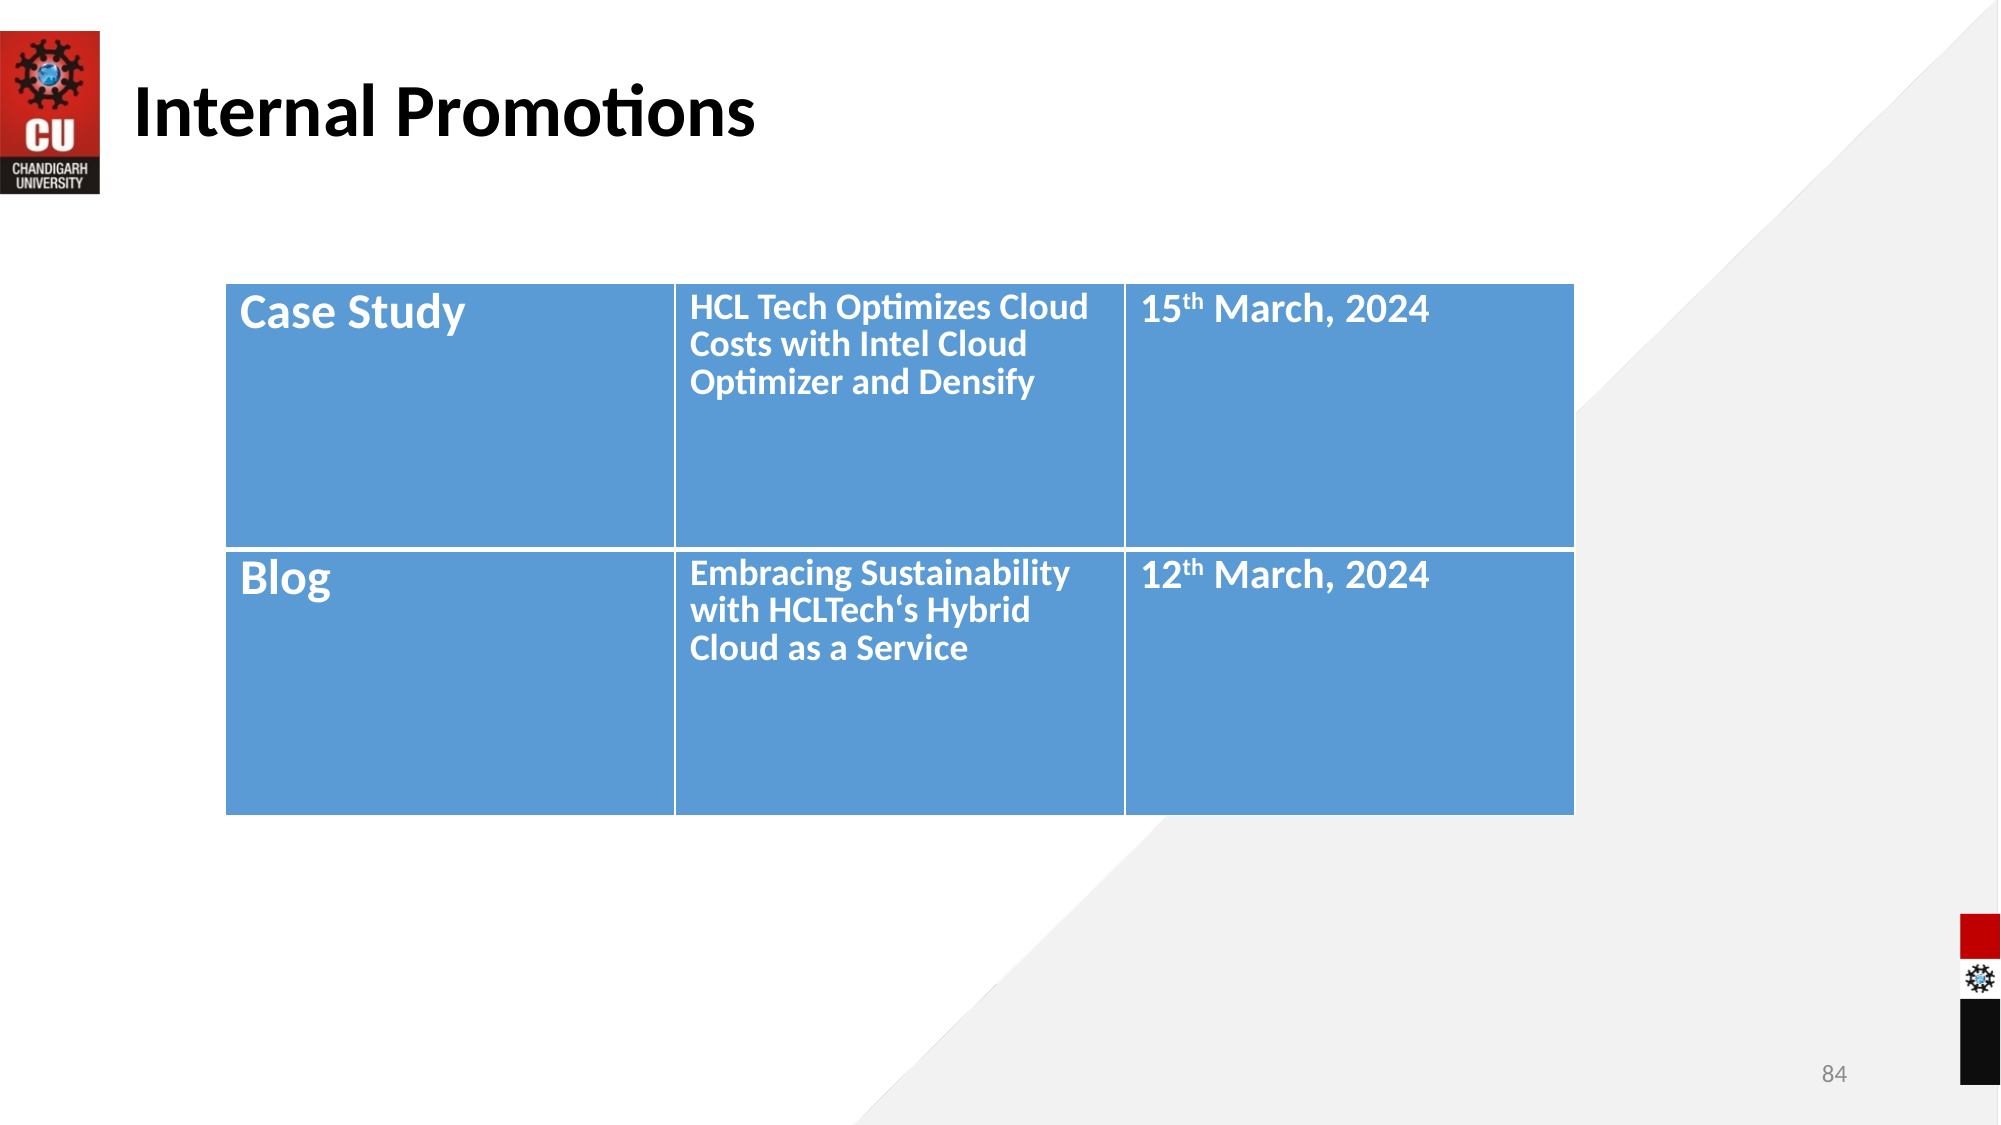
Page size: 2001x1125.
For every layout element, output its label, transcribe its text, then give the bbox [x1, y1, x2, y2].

table_header 15th March, 2024 [1126, 284, 1574, 547]
table_cell 12th March, 2024 [1126, 552, 1574, 815]
table_cell Embracing Sustainability with HCLTech‘s Hybrid Cloud as a Service [676, 552, 1124, 815]
slide_number 84 [1412, 1042, 1863, 1103]
table_header HCL Tech Optimizes Cloud Costs with Intel Cloud Optimizer and Densify [676, 284, 1124, 547]
title Internal Promotions [118, 26, 1956, 188]
table_cell Blog [226, 552, 674, 815]
table_header Case Study [226, 284, 674, 547]
picture [0, 0, 2001, 1125]
